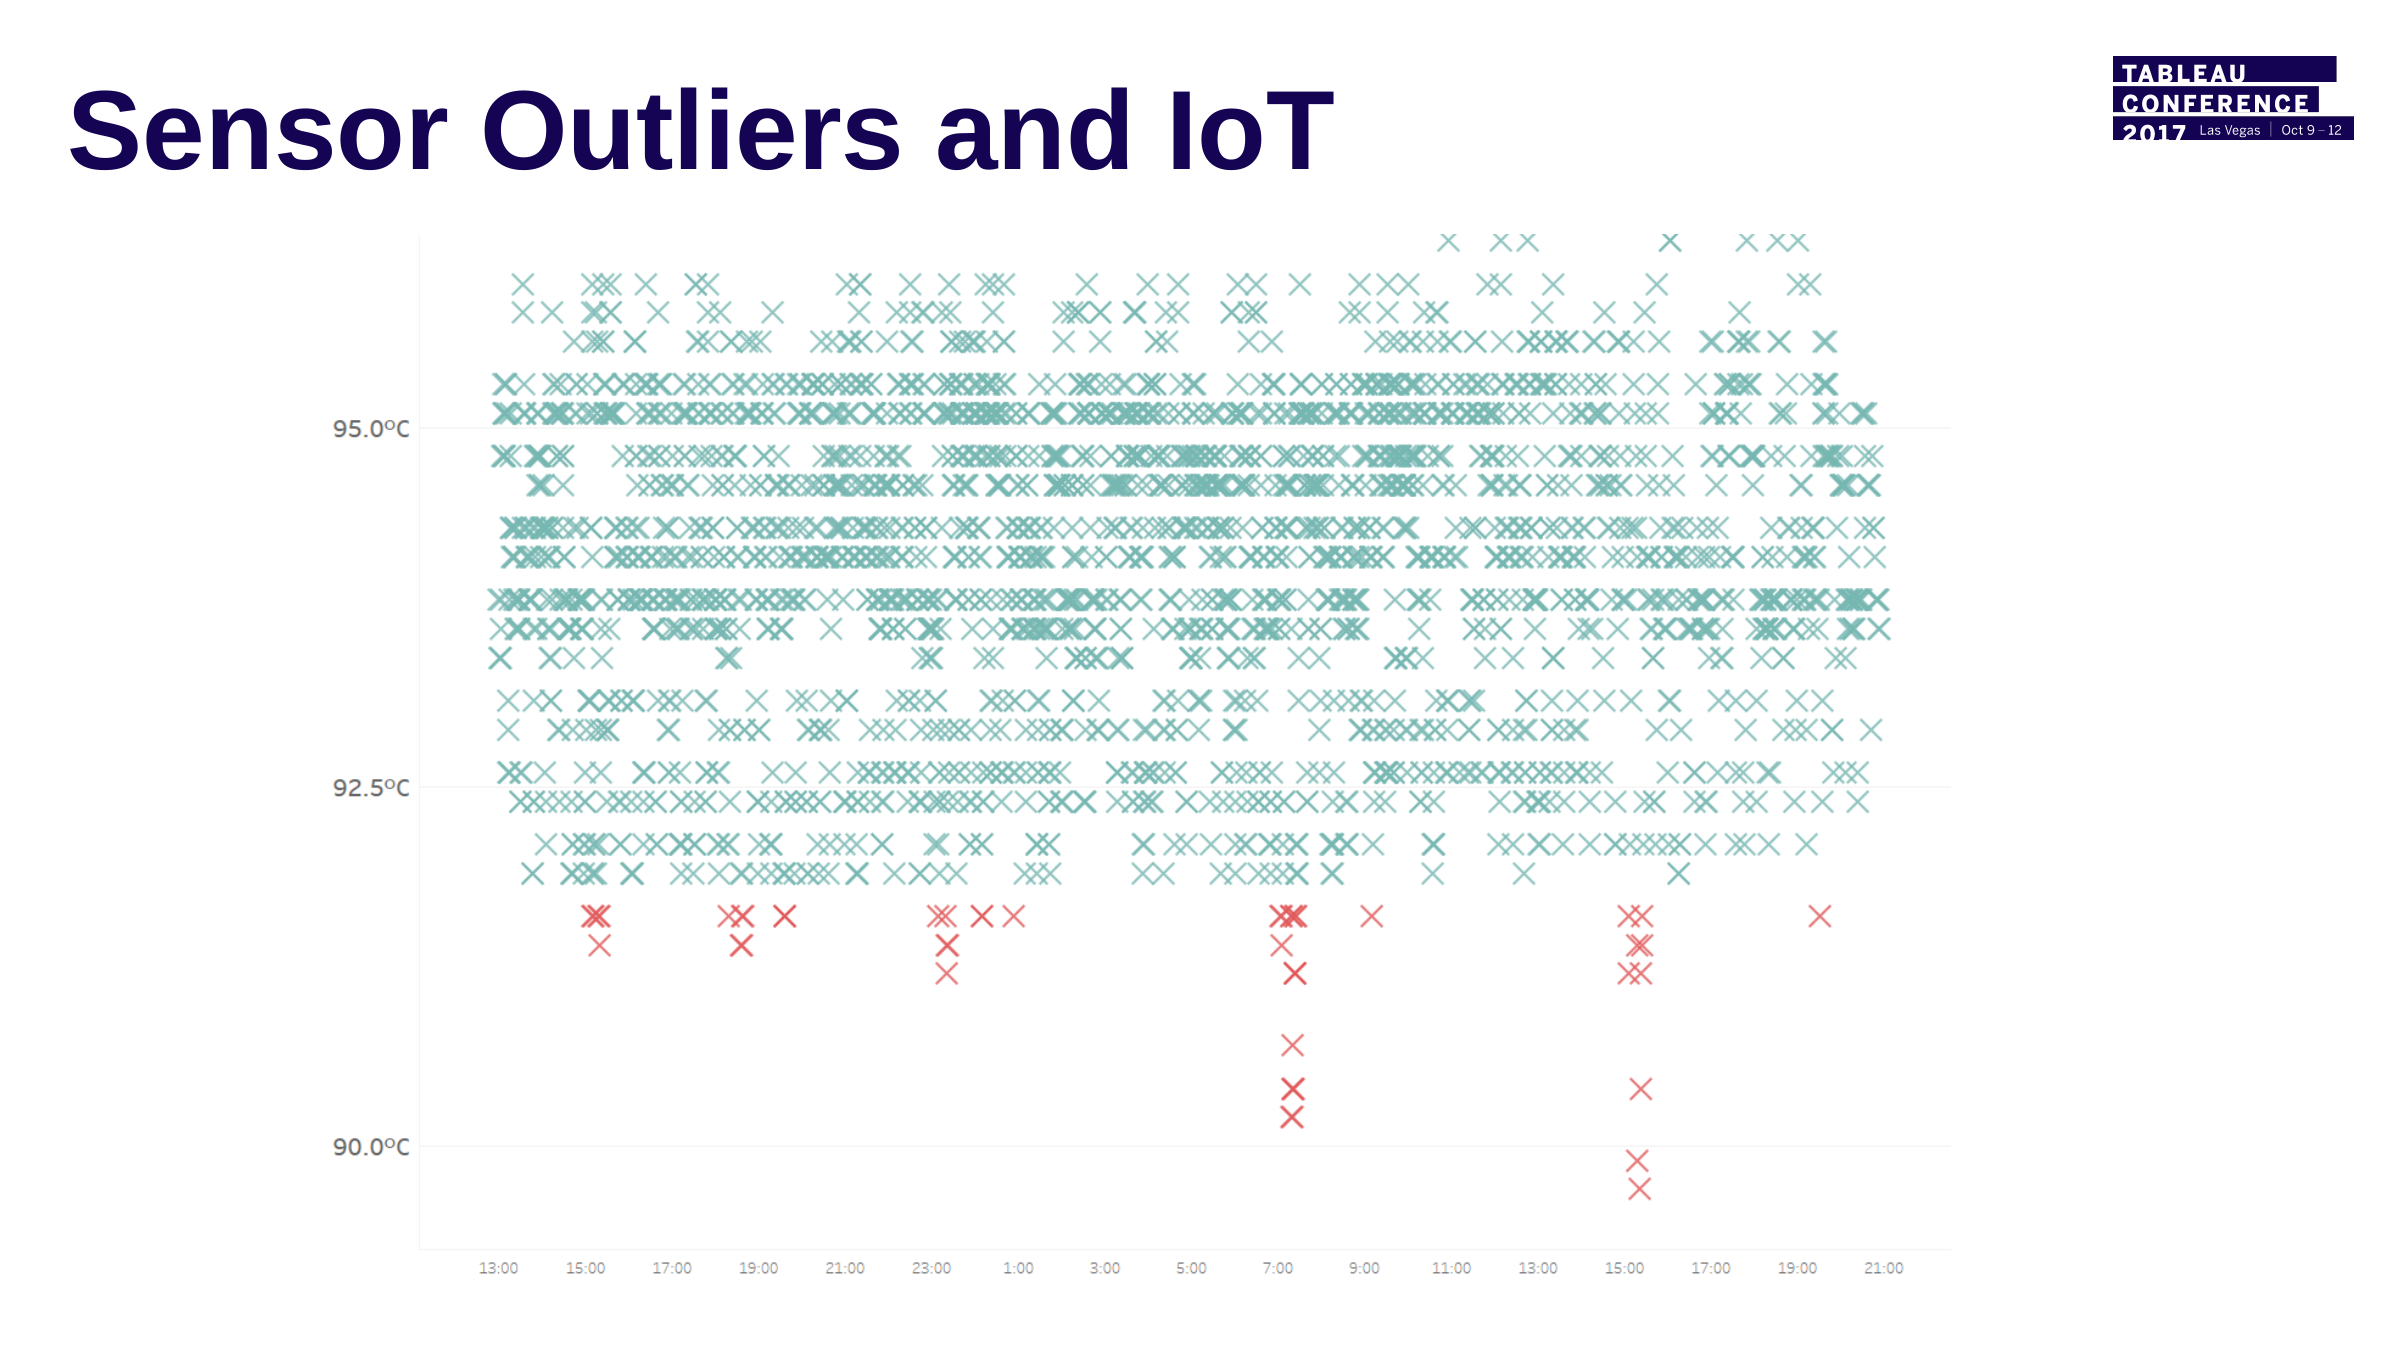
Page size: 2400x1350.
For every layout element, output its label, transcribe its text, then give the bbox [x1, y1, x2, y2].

picture [2348, 56, 2354, 140]
title Sensor Outliers and IoT [52, 56, 2348, 235]
picture [318, 233, 1951, 1293]
